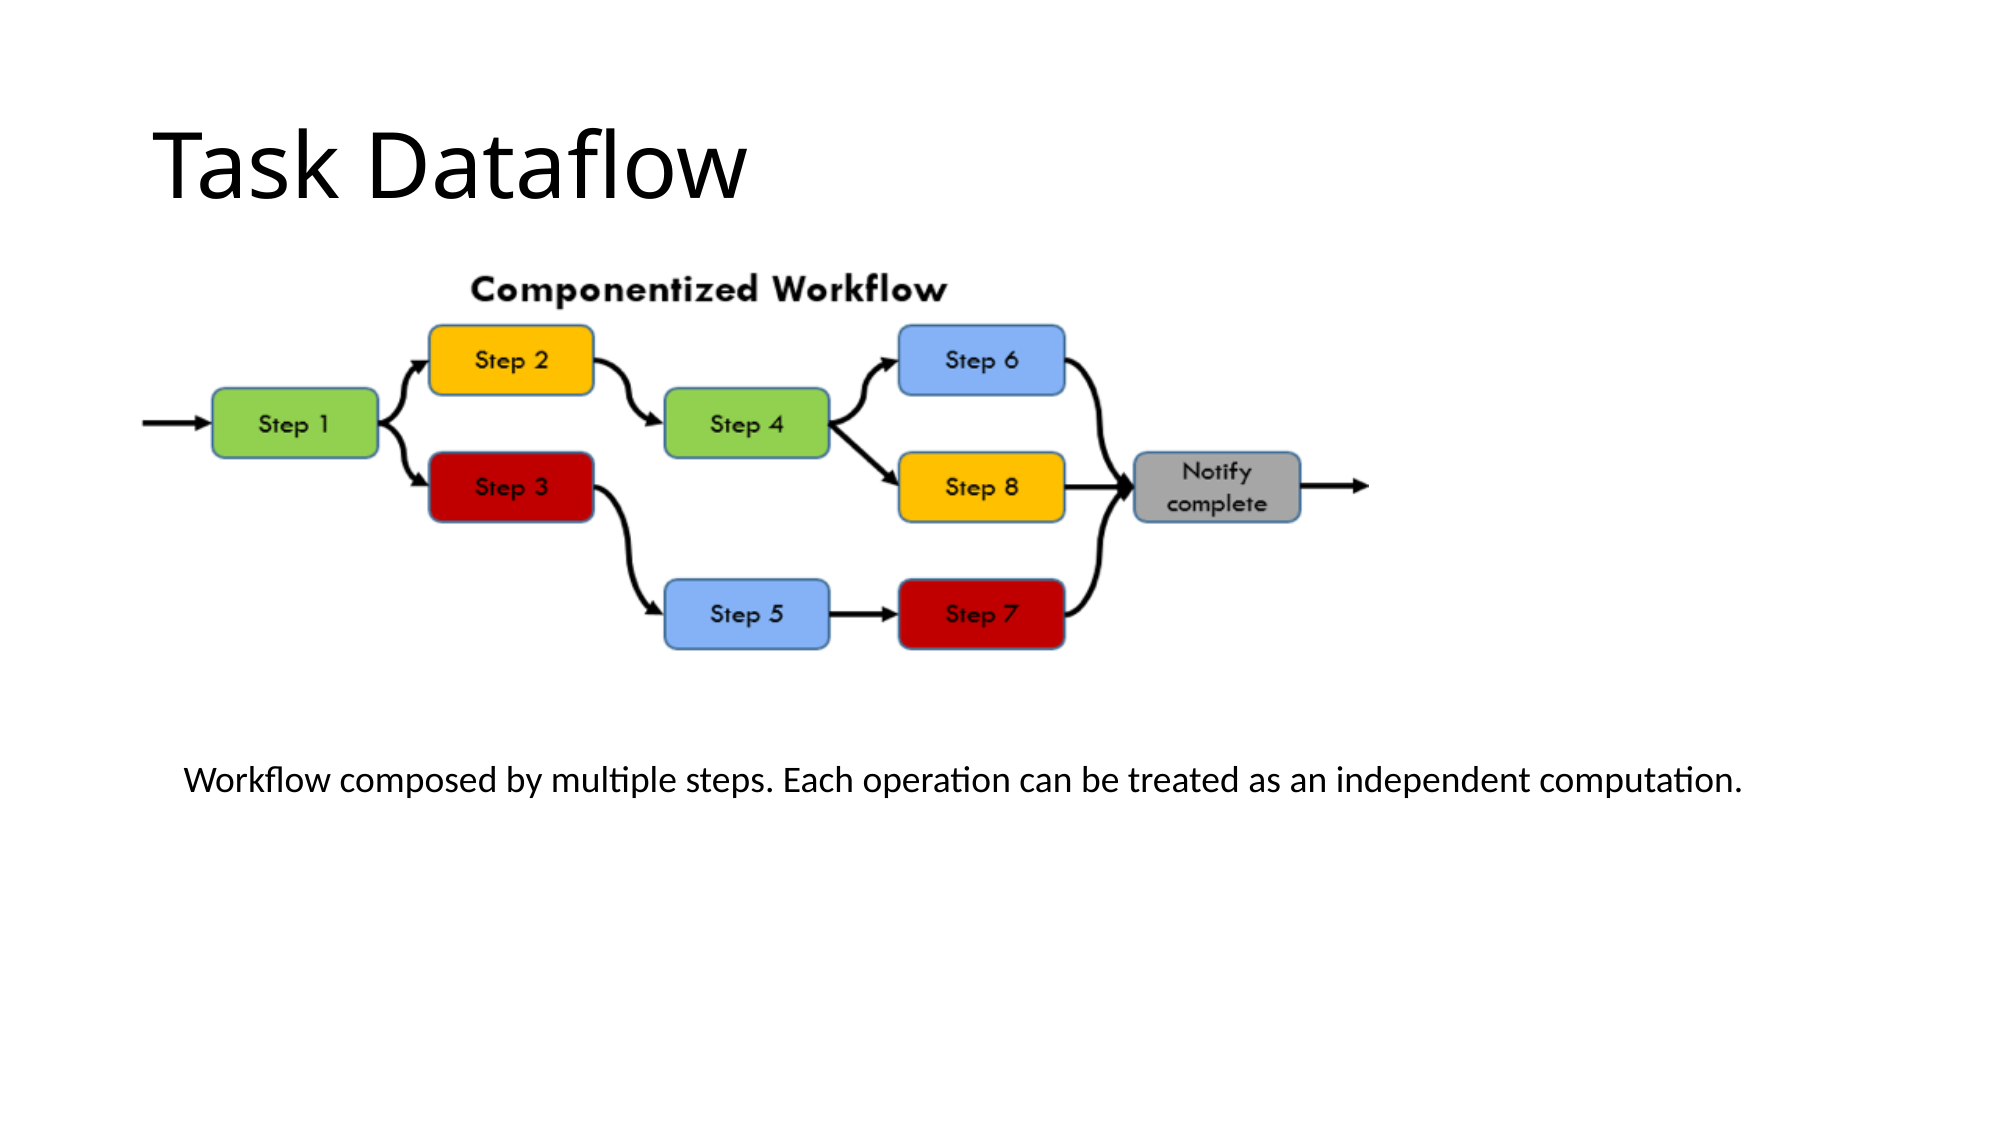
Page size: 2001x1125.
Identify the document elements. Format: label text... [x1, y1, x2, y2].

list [137, 256, 1369, 660]
title Task Dataflow [137, 59, 1863, 278]
text_box Workflow composed by multiple steps. Each operation can be treated as an independent computation. [168, 747, 1760, 808]
